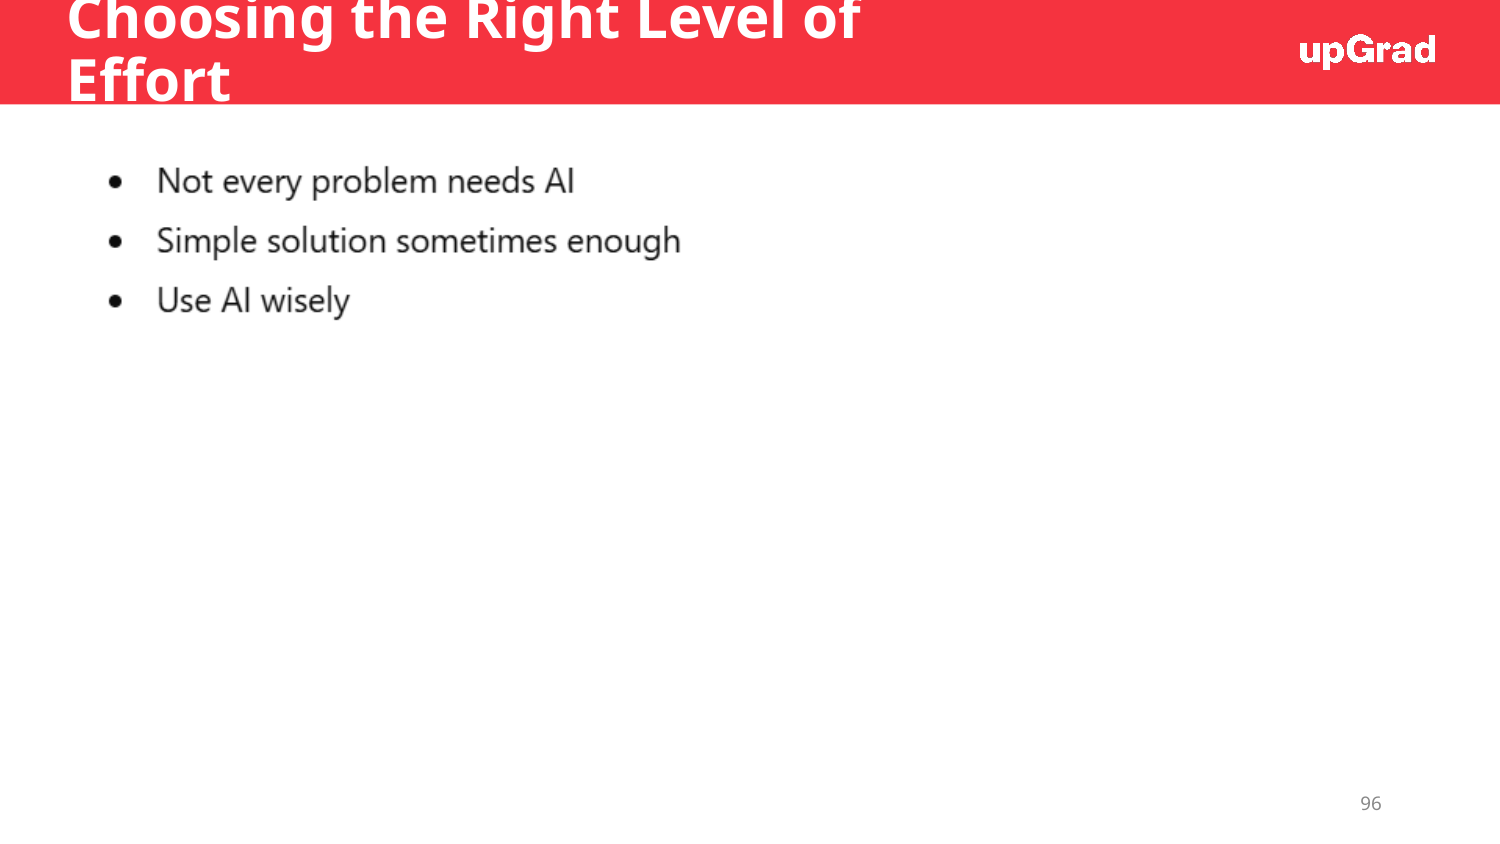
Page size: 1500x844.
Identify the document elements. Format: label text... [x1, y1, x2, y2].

picture [1300, 34, 1435, 70]
picture [78, 145, 761, 361]
slide_number 96 [1059, 782, 1397, 827]
title Choosing the Right Level of Effort [51, 20, 989, 83]
